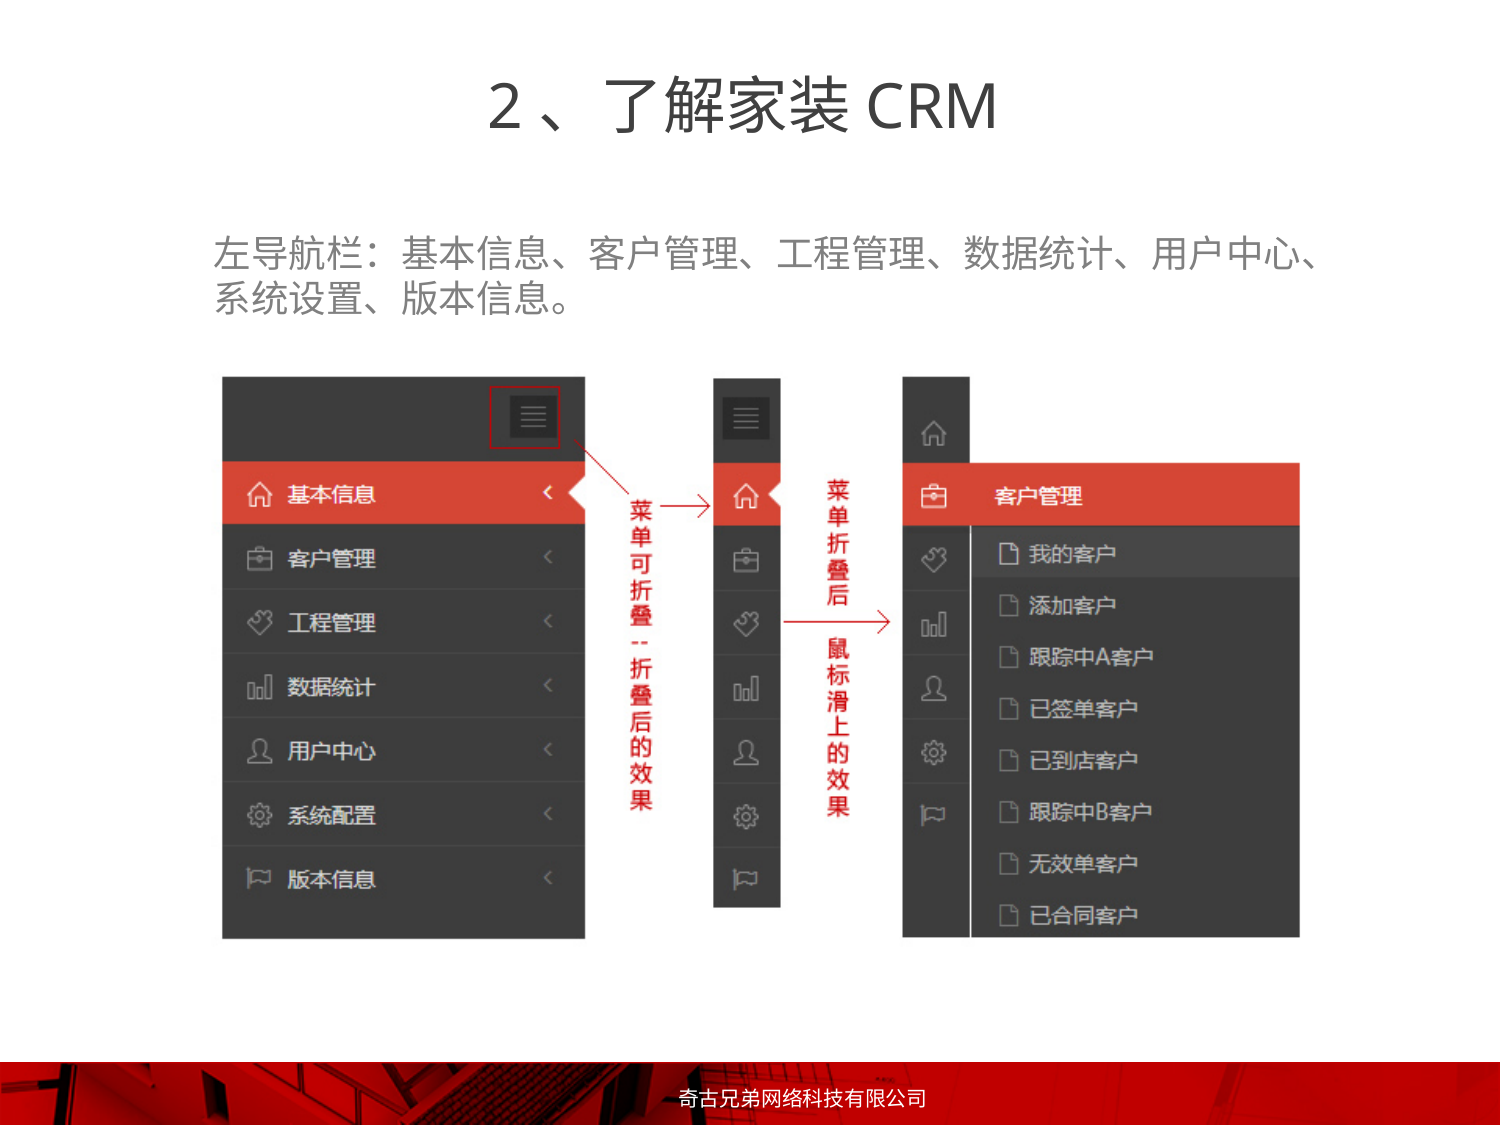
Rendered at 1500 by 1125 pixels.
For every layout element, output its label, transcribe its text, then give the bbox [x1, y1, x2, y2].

picture [0, 1062, 1500, 1125]
text_box 2、了解家装CRM [339, 58, 1149, 153]
picture [210, 363, 1312, 947]
text_box 左导航栏：基本信息、客户管理、工程管理、数据统计、用户中心、系统设置、版本信息。 [199, 222, 1348, 328]
